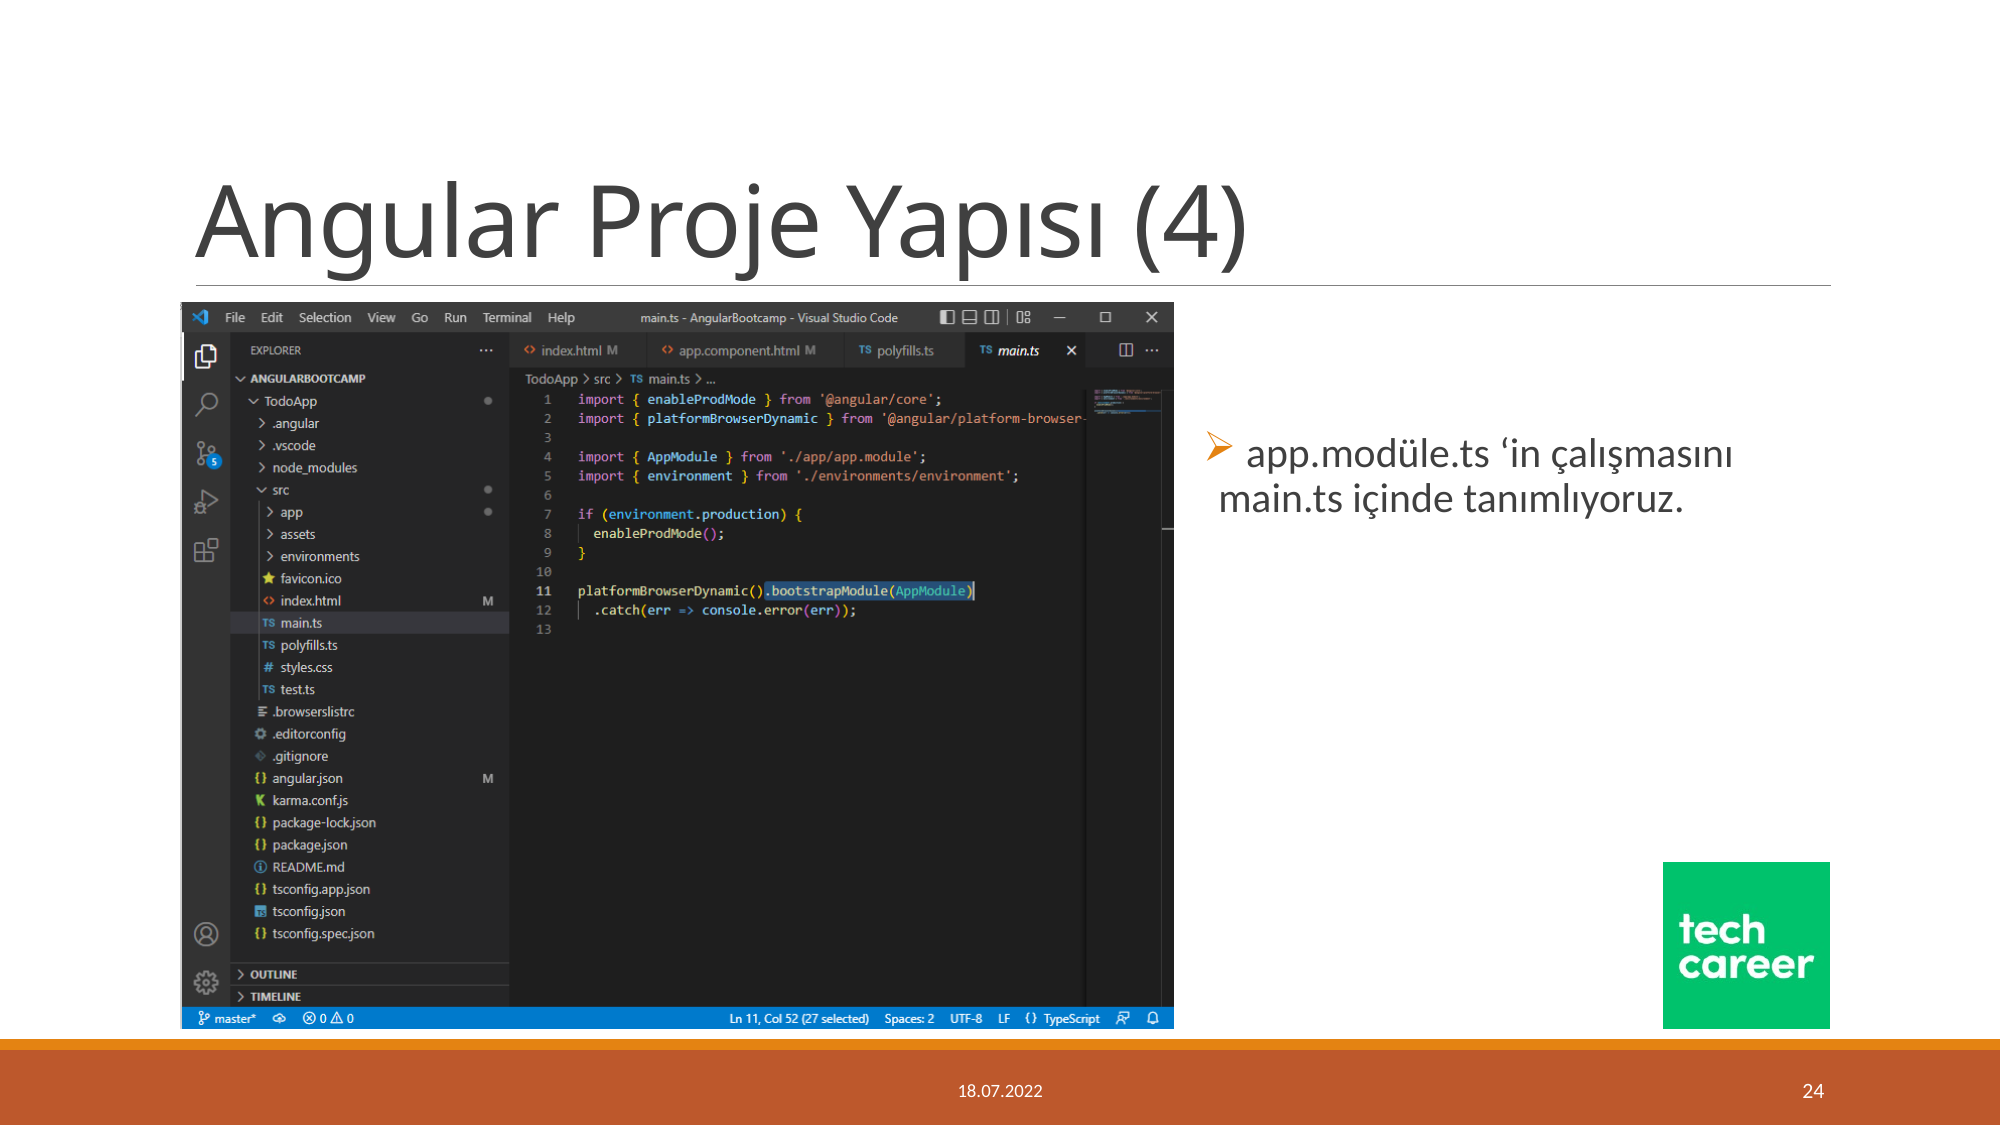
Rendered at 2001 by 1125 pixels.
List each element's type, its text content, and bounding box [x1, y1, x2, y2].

picture [179, 302, 1174, 1029]
list app.modüle.ts ‘in çalışmasını main.ts içinde tanımlıyoruz. [1203, 423, 1830, 978]
slide_number 24 [1624, 1059, 1840, 1120]
footer 18.07.2022 [604, 1059, 1396, 1120]
title Angular Proje Yapısı (4) [180, 47, 1830, 285]
picture [1662, 862, 1831, 1030]
